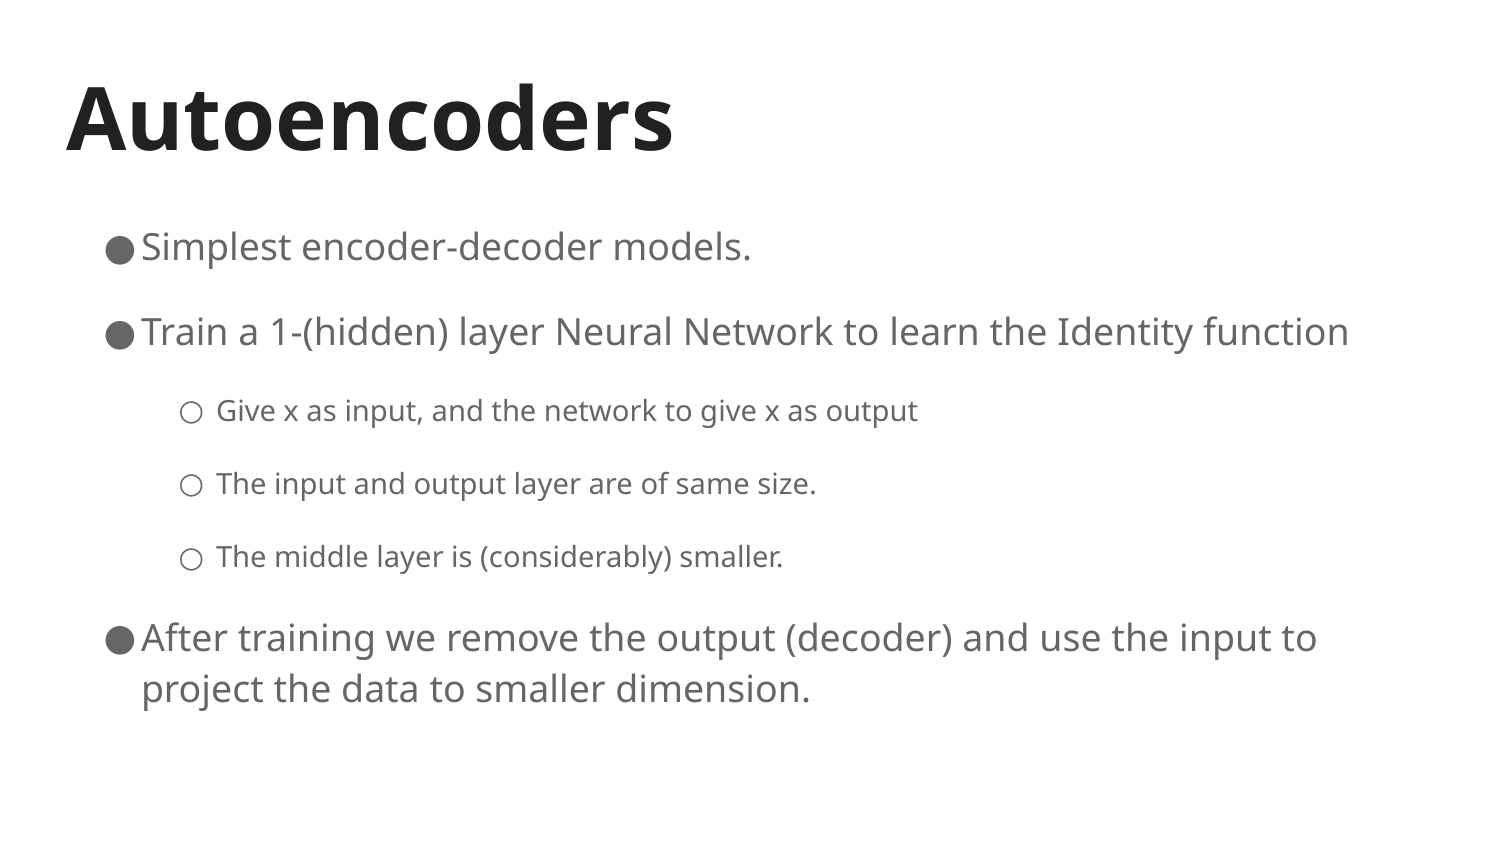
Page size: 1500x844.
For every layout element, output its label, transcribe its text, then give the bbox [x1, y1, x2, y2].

list Simplest encoder-decoder models. Train a 1-(hidden) layer Neural Network to learn the Identity function Give x as input, and the network to give x as output The input and output layer are of same size. The middle layer is (considerably) smaller. After training we remove the output (decoder) and use the input to project the data to smaller dimension. [51, 201, 1449, 750]
title Autoencoders [51, 48, 1449, 180]
